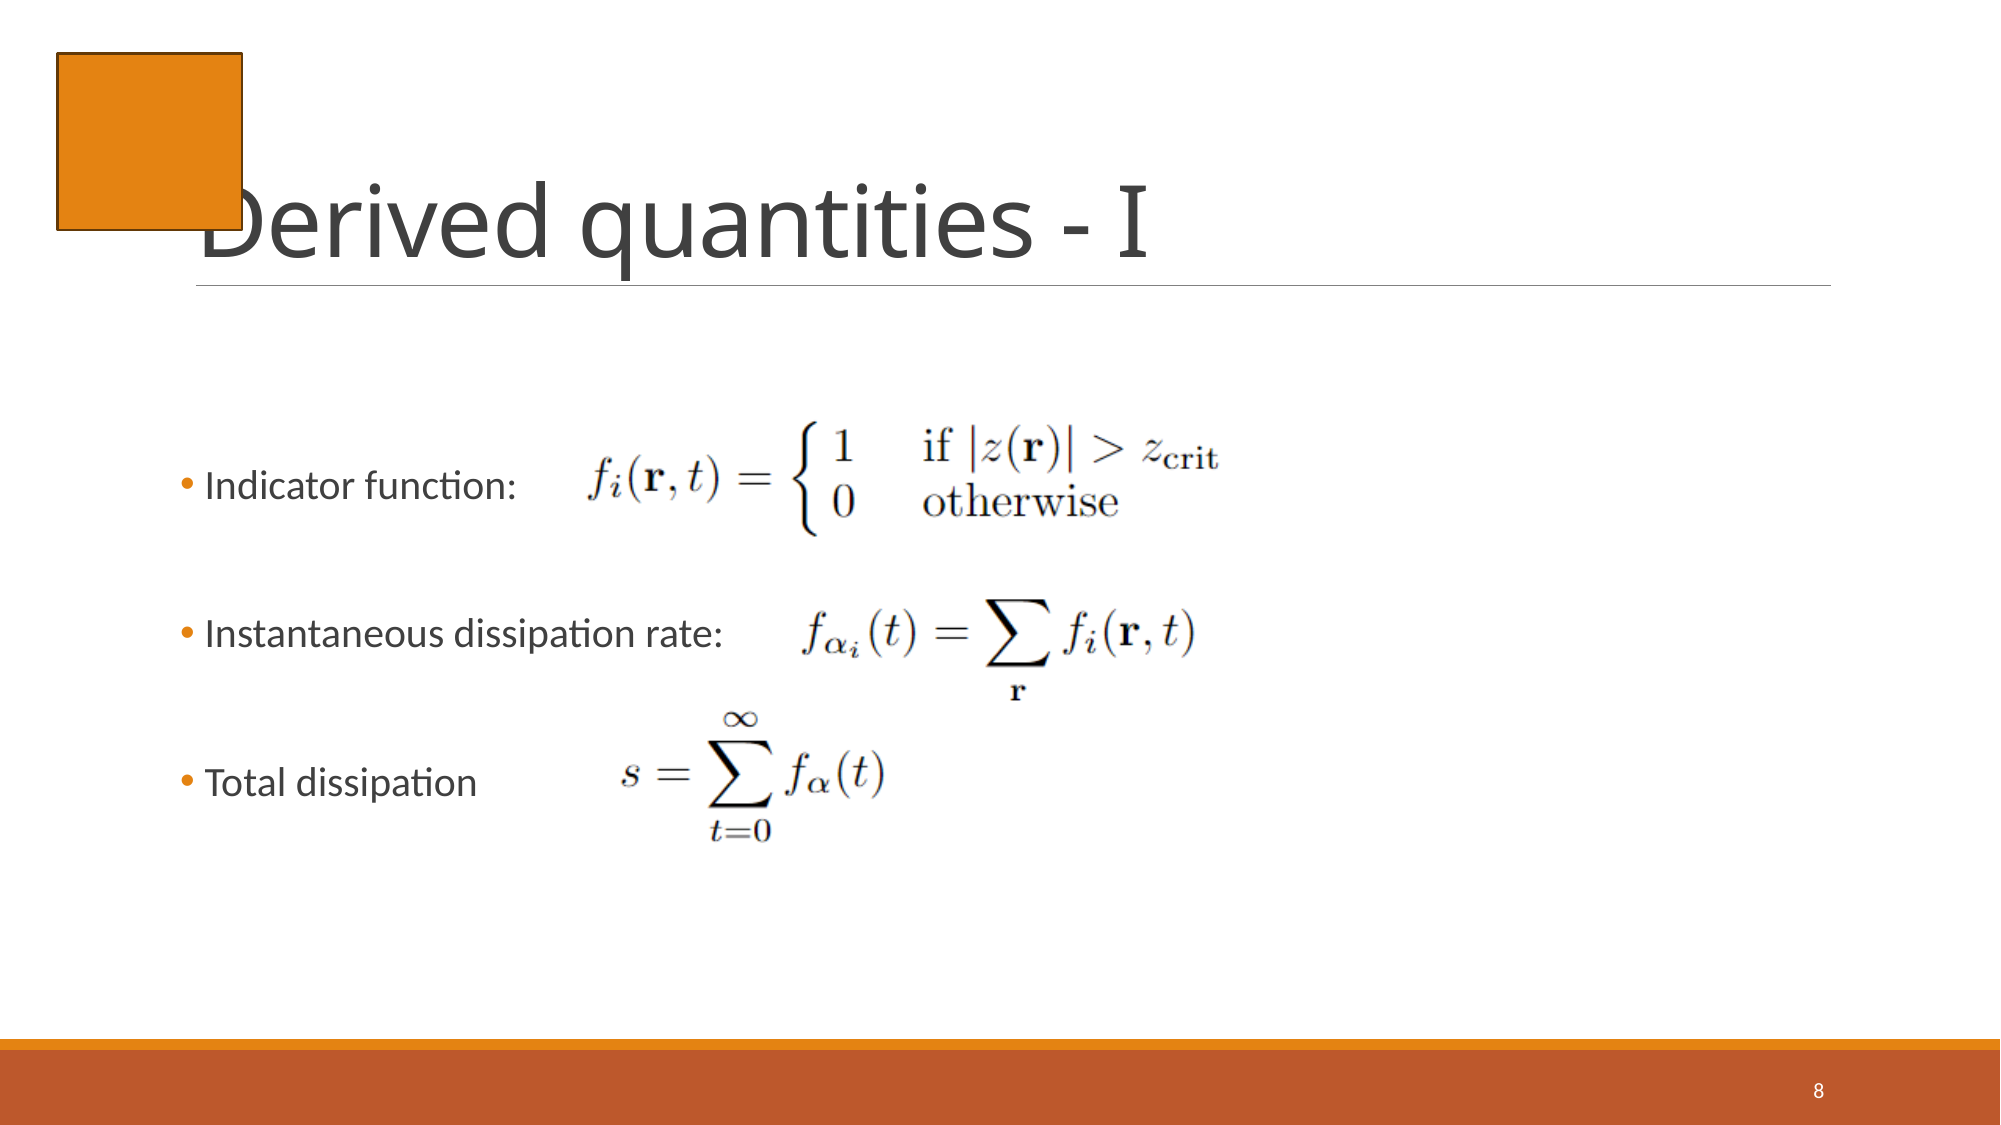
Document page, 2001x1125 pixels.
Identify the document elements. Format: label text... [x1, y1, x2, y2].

list Indicator function: Instantaneous dissipation rate: Total dissipation [180, 302, 1830, 963]
text_box [56, 52, 243, 231]
title Derived quantities - I [180, 47, 1830, 285]
picture [604, 586, 1207, 854]
slide_number 8 [1624, 1059, 1840, 1120]
picture [573, 413, 1233, 544]
